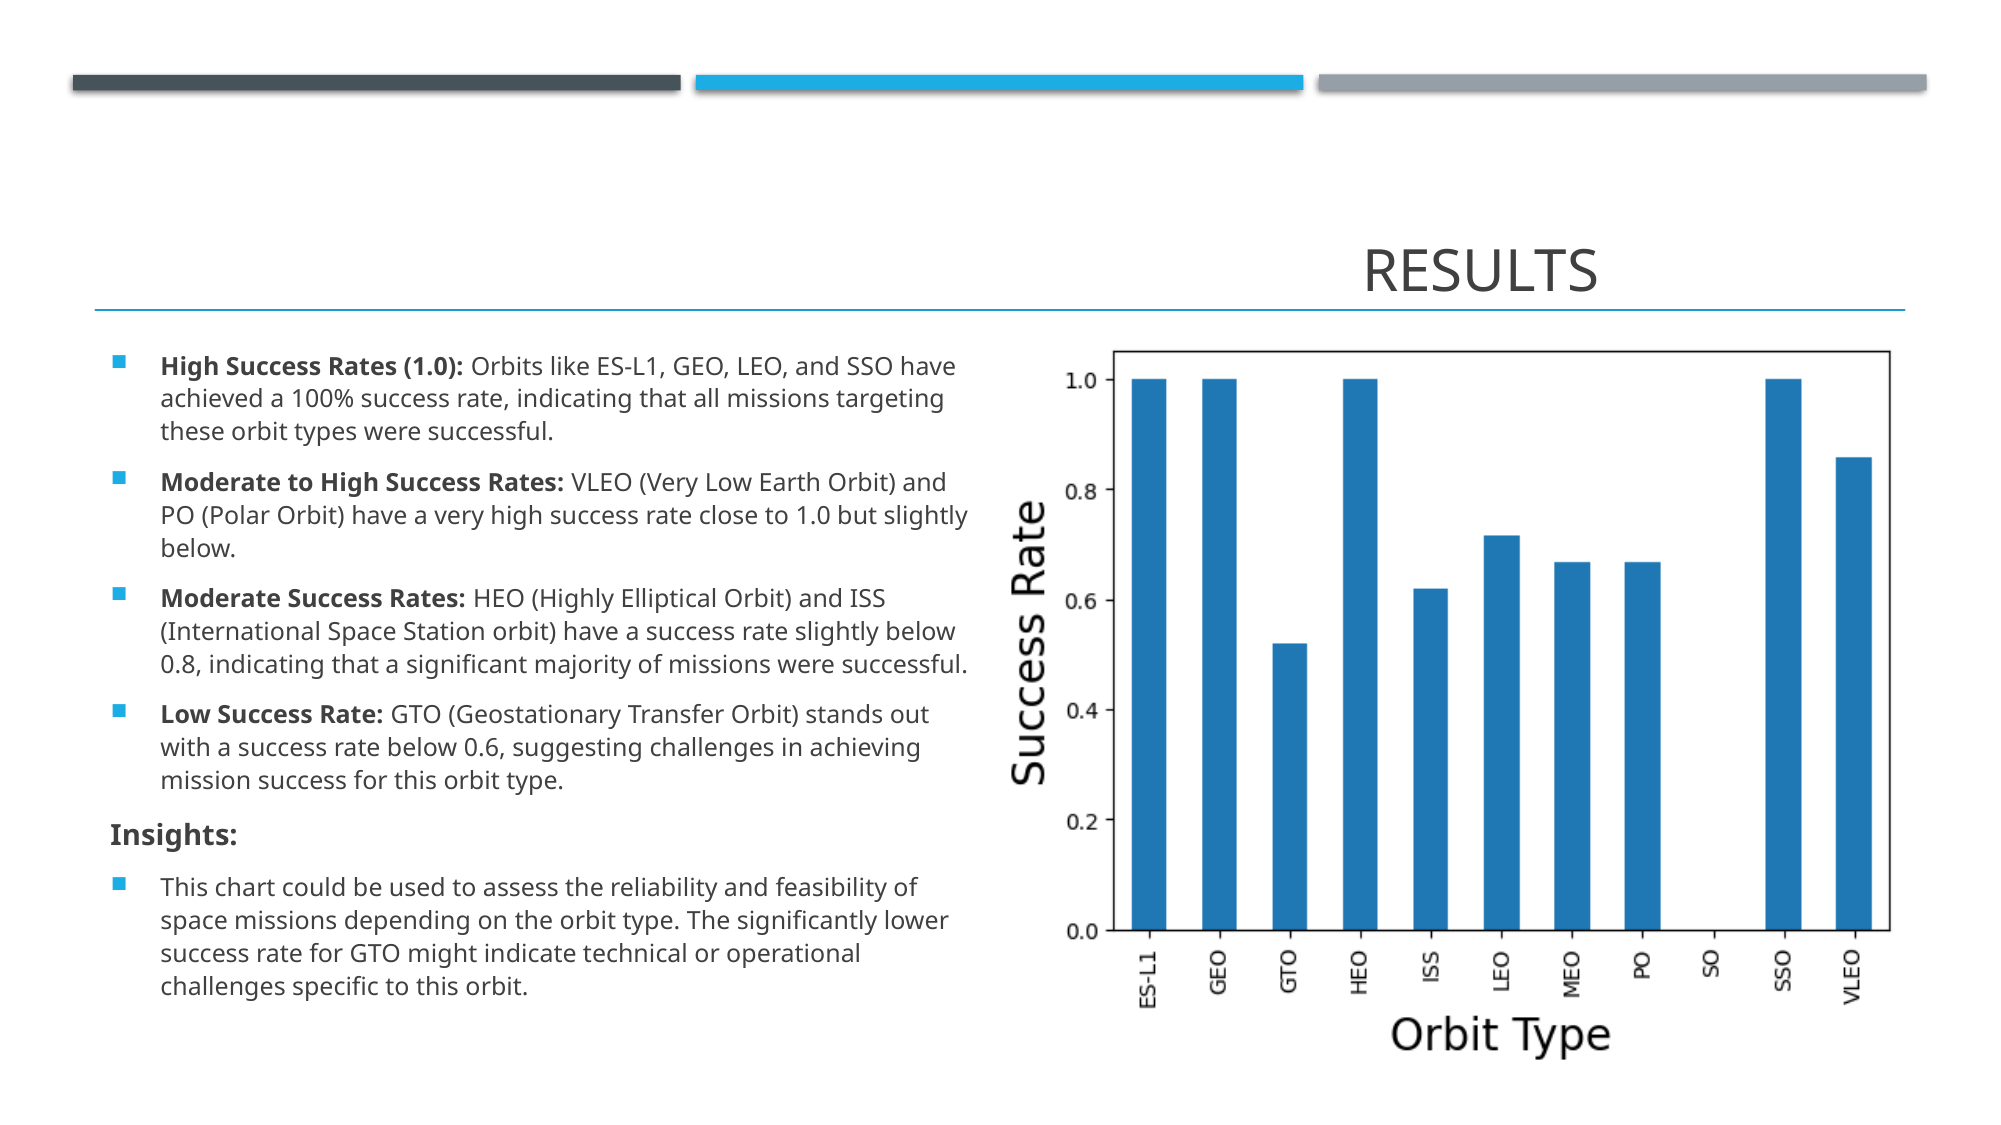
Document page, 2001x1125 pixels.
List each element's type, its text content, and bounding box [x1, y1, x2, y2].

title Results [296, 115, 1905, 309]
picture [996, 337, 1906, 1075]
list High Success Rates (1.0): Orbits like ES-L1, GEO, LEO, and SSO have achieved a 100% success rate, indicating that all missions targeting these orbit types were successful. Moderate to High Success Rates: VLEO (Very Low Earth Orbit) and PO (Polar Orbit) have a very high success rate close to 1.0 but slightly below. Moderate Success Rates: HEO (Highly Elliptical Orbit) and ISS (International Space Station orbit) have a success rate slightly below 0.8, indicating that a significant majority of missions were successful. Low Success Rate: GTO (Geostationary Transfer Orbit) stands out with a success rate below 0.6, suggesting challenges in achieving mission success for this orbit type. Insights: This chart could be used to assess the reliability and feasibility of space missions depending on the orbit type. The significantly lower success rate for GTO might indicate technical or operational challenges specific to this orbit. [95, 337, 993, 1010]
